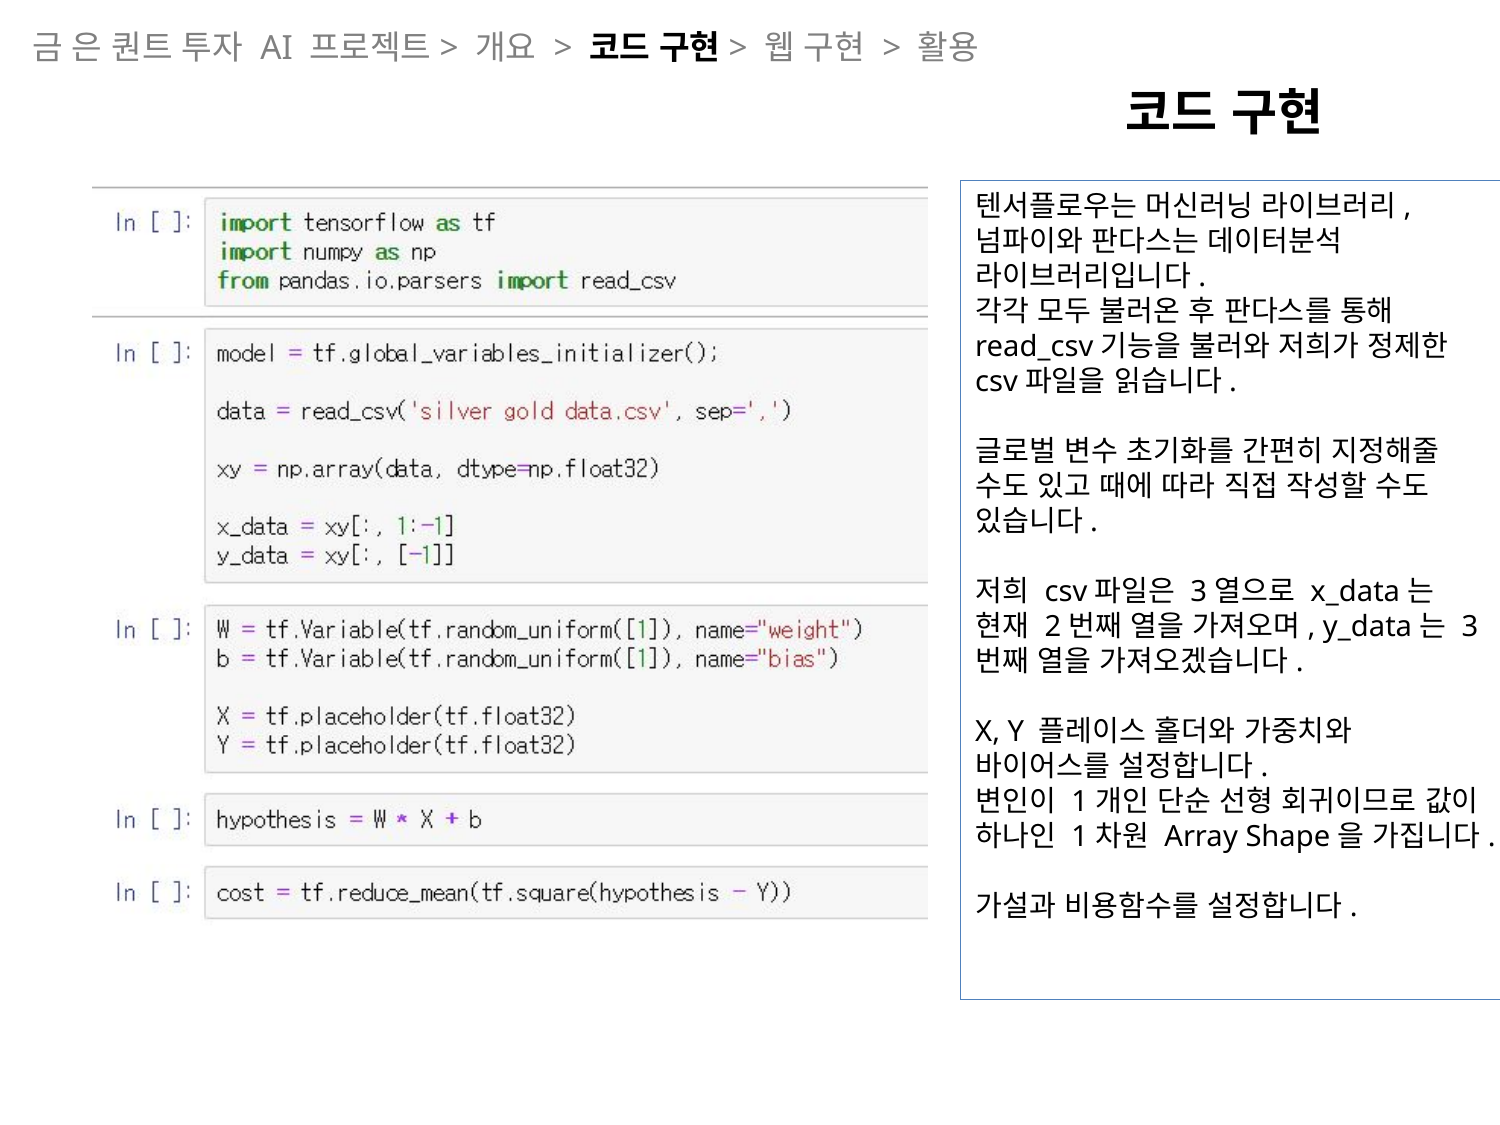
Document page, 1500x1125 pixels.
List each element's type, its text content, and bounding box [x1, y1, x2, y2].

text_box 텐서플로우는 머신러닝 라이브러리, 넘파이와 판다스는 데이터분석 라이브러리입니다. 각각 모두 불러온 후 판다스를 통해 read_csv기능을 불러와 저희가 정제한 csv파일을 읽습니다. 글로벌 변수 초기화를 간편히 지정해줄 수도 있고 때에 따라 직접 작성할 수도 있습니다. 저희 csv파일은 3열으로 x_data는 현재 2번째 열을 가져오며, y_data는 3번째 열을 가져오겠습니다. X, Y 플레이스 홀더와 가중치와 바이어스를 설정합니다. 변인이 1개인 단순 선형 회귀이므로 값이 하나인 1차원 Array Shape을 가집니다. 가설과 비용함수를 설정합니다. [960, 180, 1500, 1000]
text_box 코드 구현 [1110, 73, 1339, 148]
text_box 금 은 퀀트 투자 AI 프로젝트> 개요 > 코드 구현> 웹 구현 > 활용 [17, 19, 1291, 74]
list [91, 184, 928, 928]
